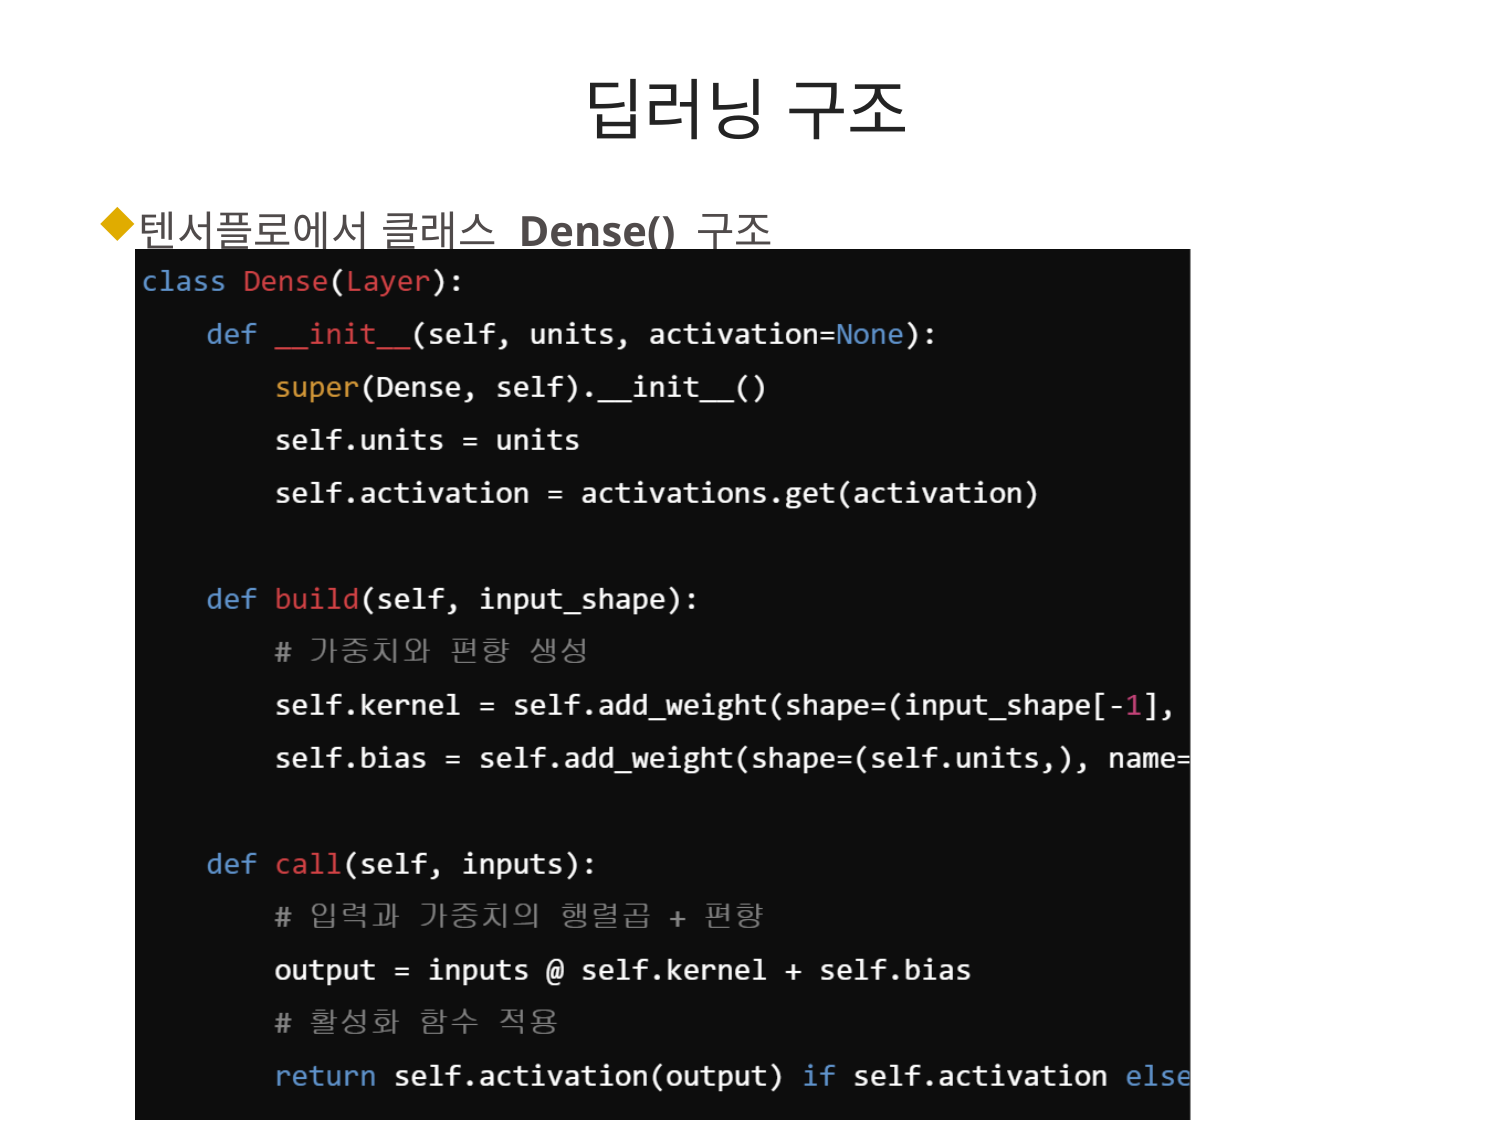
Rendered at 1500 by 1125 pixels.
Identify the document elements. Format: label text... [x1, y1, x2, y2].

picture [135, 249, 1195, 1121]
title 딥러닝 구조 [81, 23, 1412, 146]
list 텐서플로에서 클래스 Dense() 구조 [81, 146, 1450, 1054]
